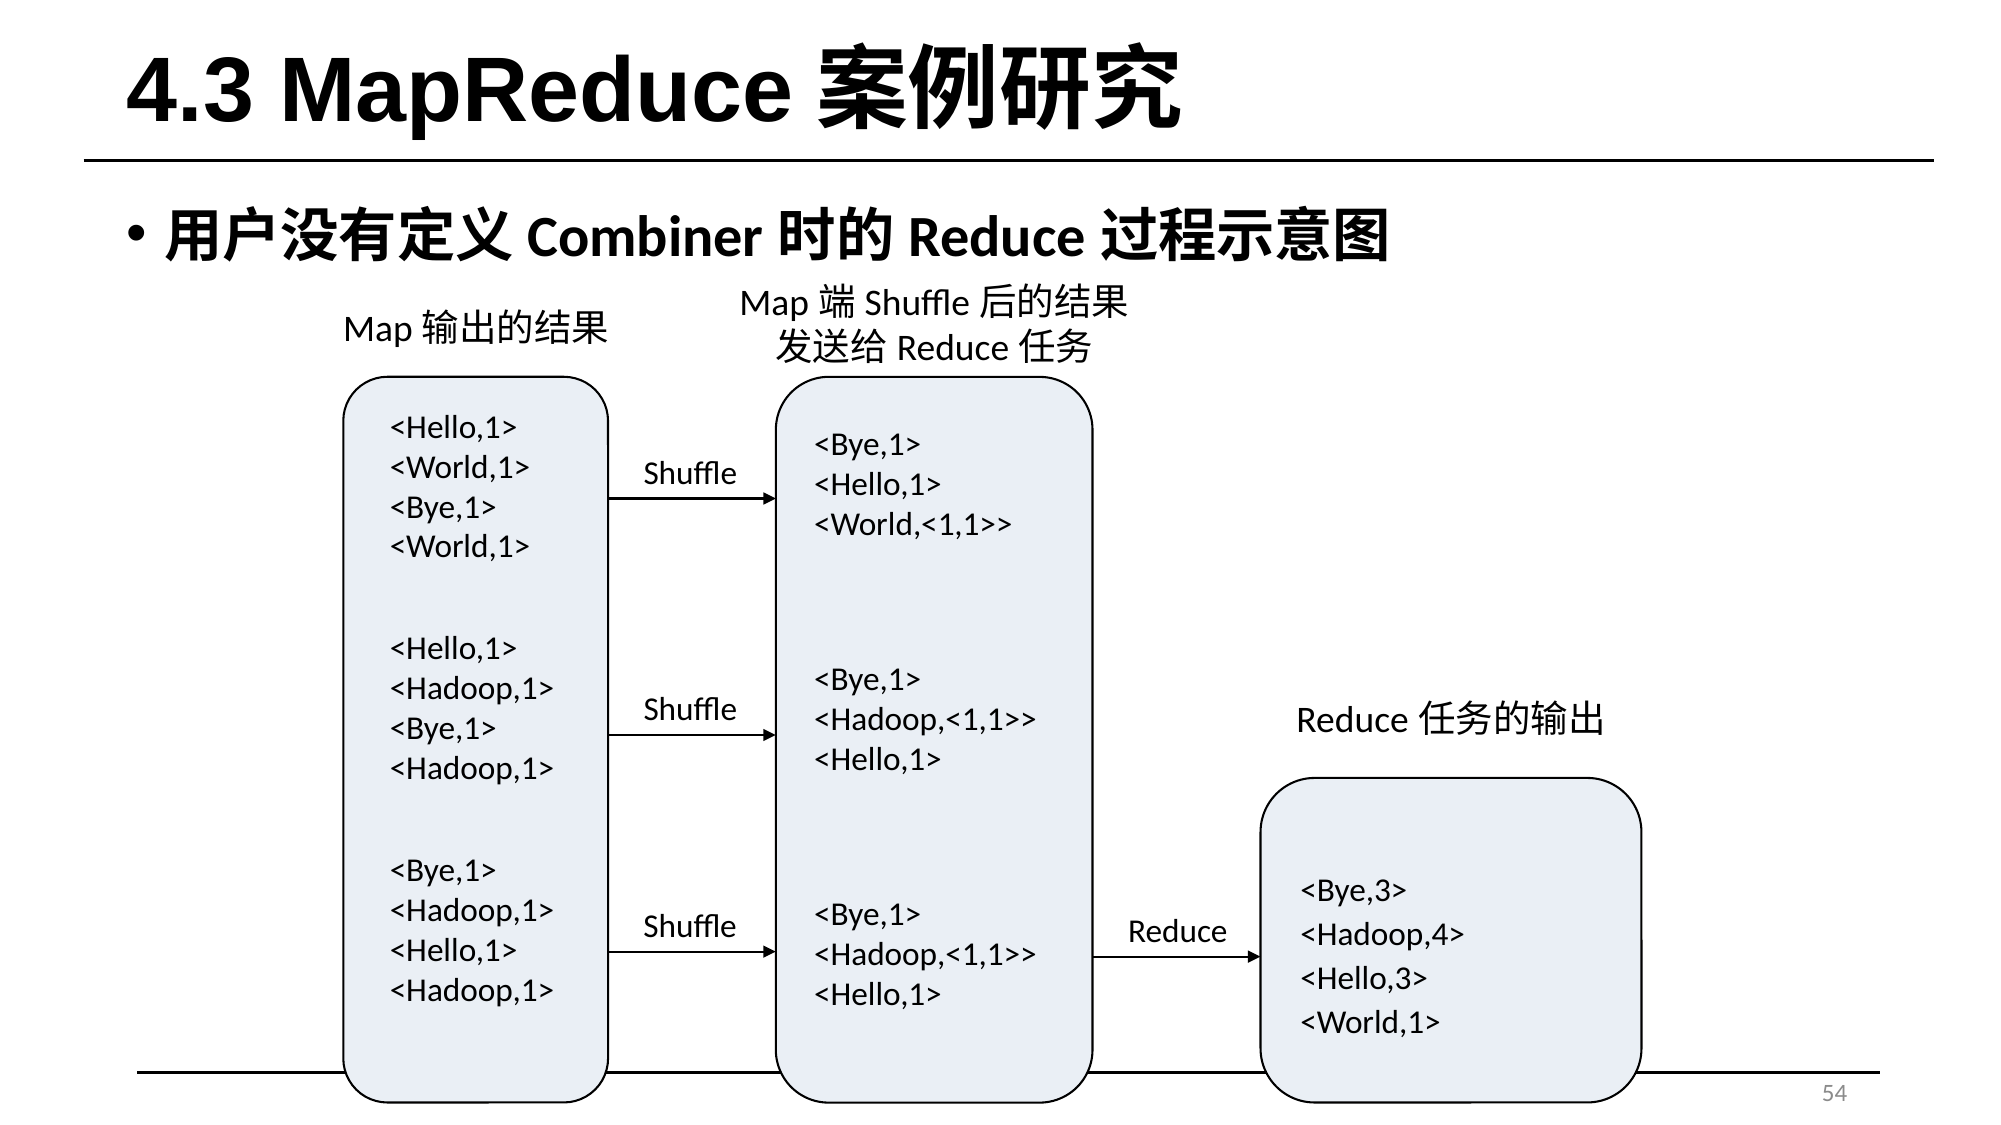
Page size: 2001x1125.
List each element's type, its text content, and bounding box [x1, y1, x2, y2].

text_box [332, 271, 1642, 1103]
title 4.3 MapReduce案例研究 [111, 22, 1905, 161]
slide_number 54 [1412, 1072, 1863, 1111]
list 用户没有定义Combiner时的Reduce过程示意图 [111, 190, 1905, 1014]
